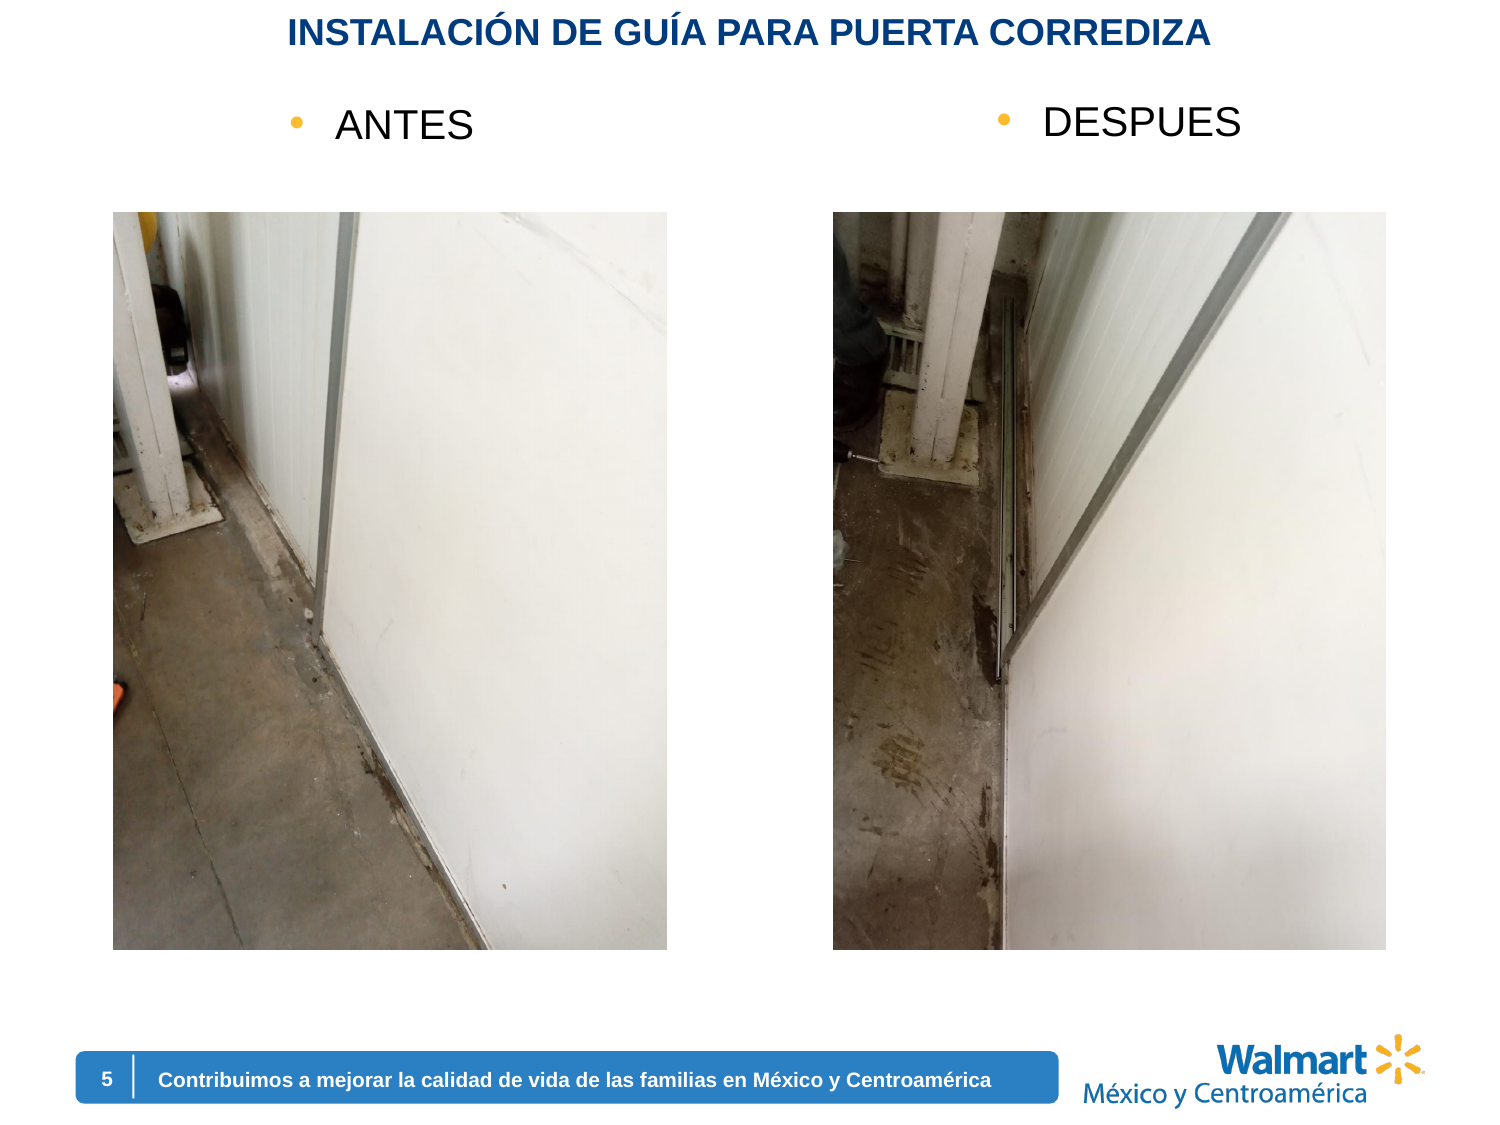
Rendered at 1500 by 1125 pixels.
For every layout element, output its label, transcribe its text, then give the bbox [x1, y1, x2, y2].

title INSTALACIÓN DE GUÍA PARA PUERTA CORREDIZA [74, 0, 1426, 61]
picture [832, 211, 1387, 950]
text_box DESPUES [812, 87, 1425, 213]
picture [1084, 1034, 1425, 1109]
picture [113, 211, 667, 950]
footer Contribuimos a mejorar la calidad de vida de las familias en México y Centroamérica [142, 1058, 1024, 1093]
text_box ANTES [74, 97, 688, 223]
